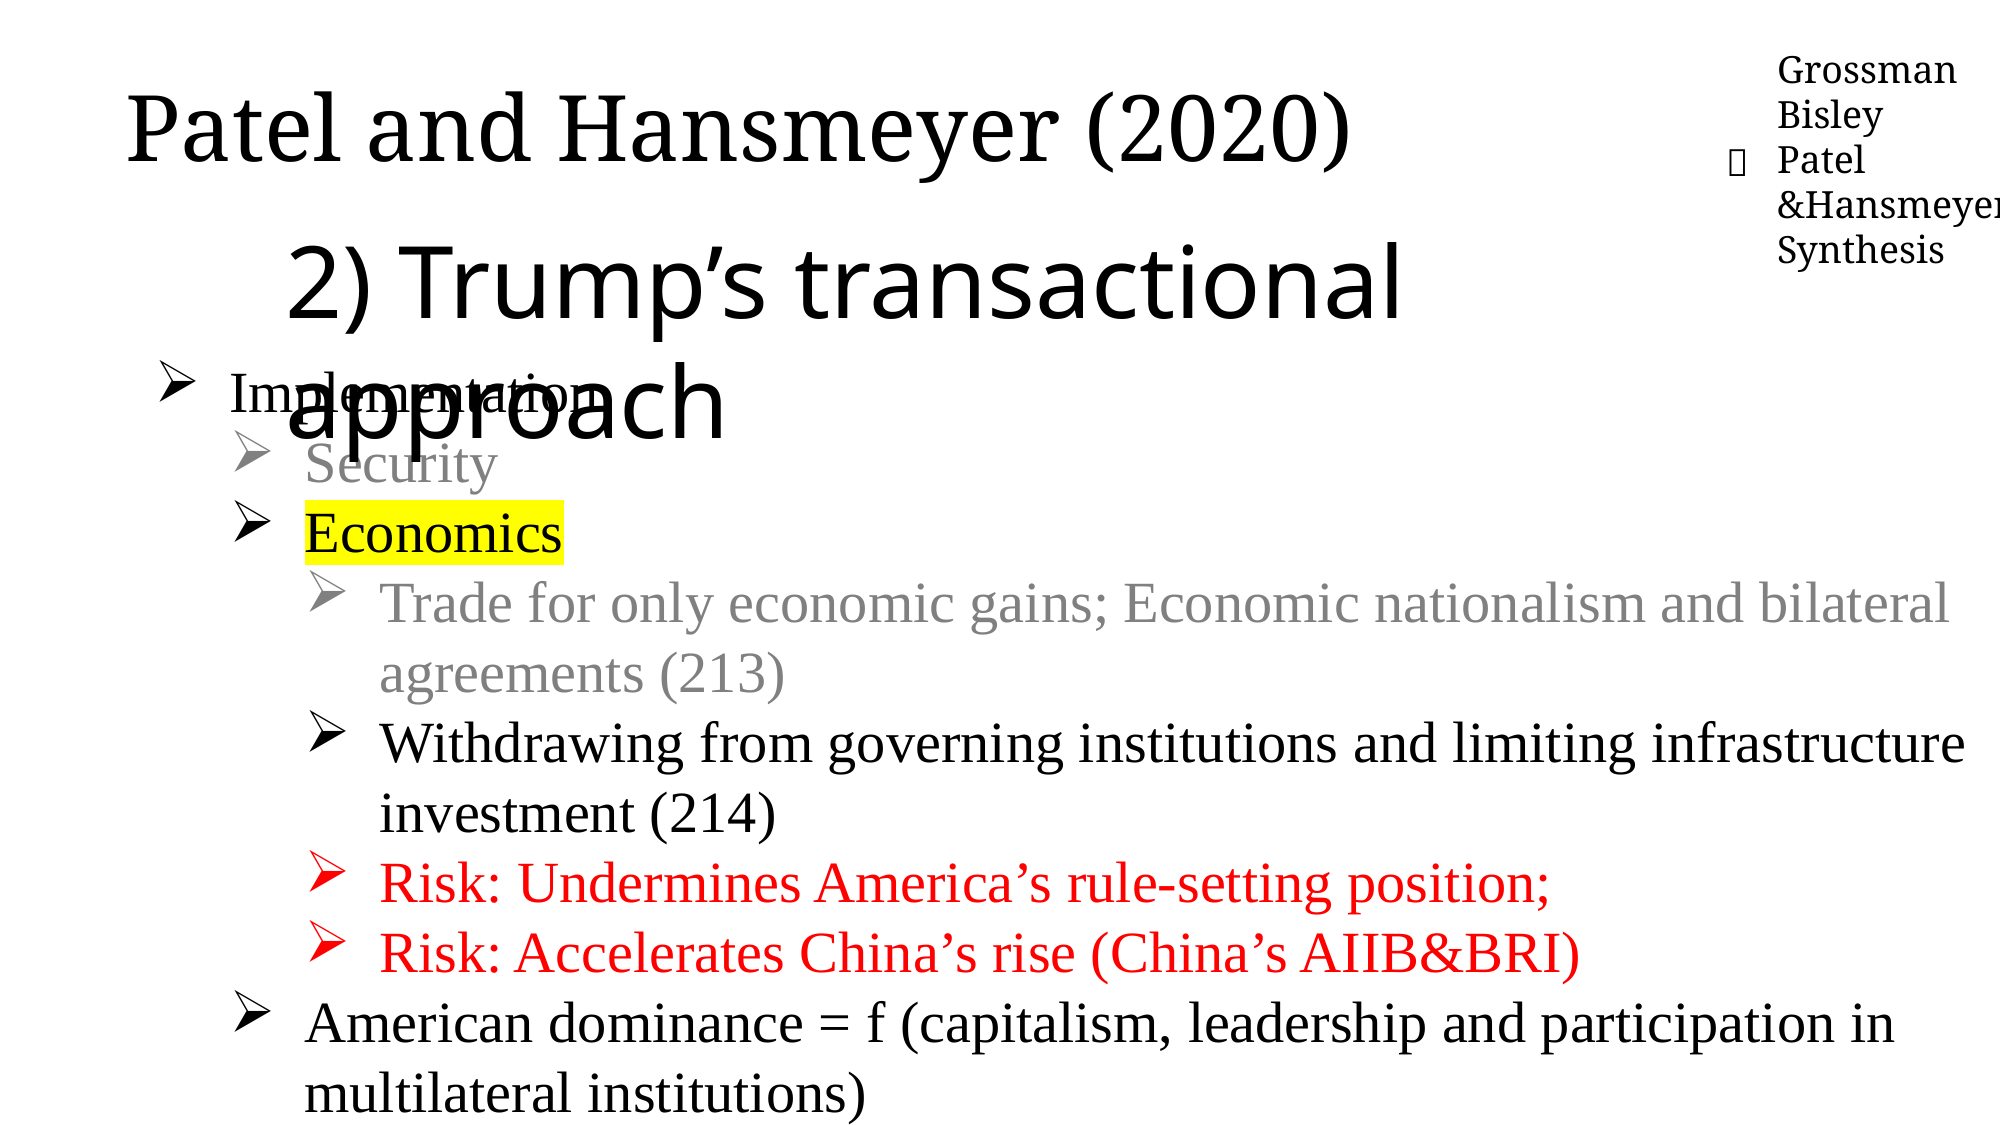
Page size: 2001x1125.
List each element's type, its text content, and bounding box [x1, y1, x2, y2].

text_box Grossman Bisley Patel &Hansmeyer Synthesis [1762, 38, 2000, 279]
text_box ✅ [1711, 131, 1869, 192]
text_box Implementation Security Economics Trade for only economic gains; Economic nationalism and bilateral agreements (213) Withdrawing from governing institutions and limiting infrastructure investment (214) Risk: Undermines America’s rule-setting position; Risk: Accelerates China’s rise (China’s AIIB&BRI) American dominance = f (capitalism, leadership and participation in multilateral institutions) Society and value [139, 346, 2000, 1125]
text_box Patel and Hansmeyer (2020) [110, 0, 1763, 328]
text_box 2) Trump’s transactional approach [270, 210, 1712, 466]
